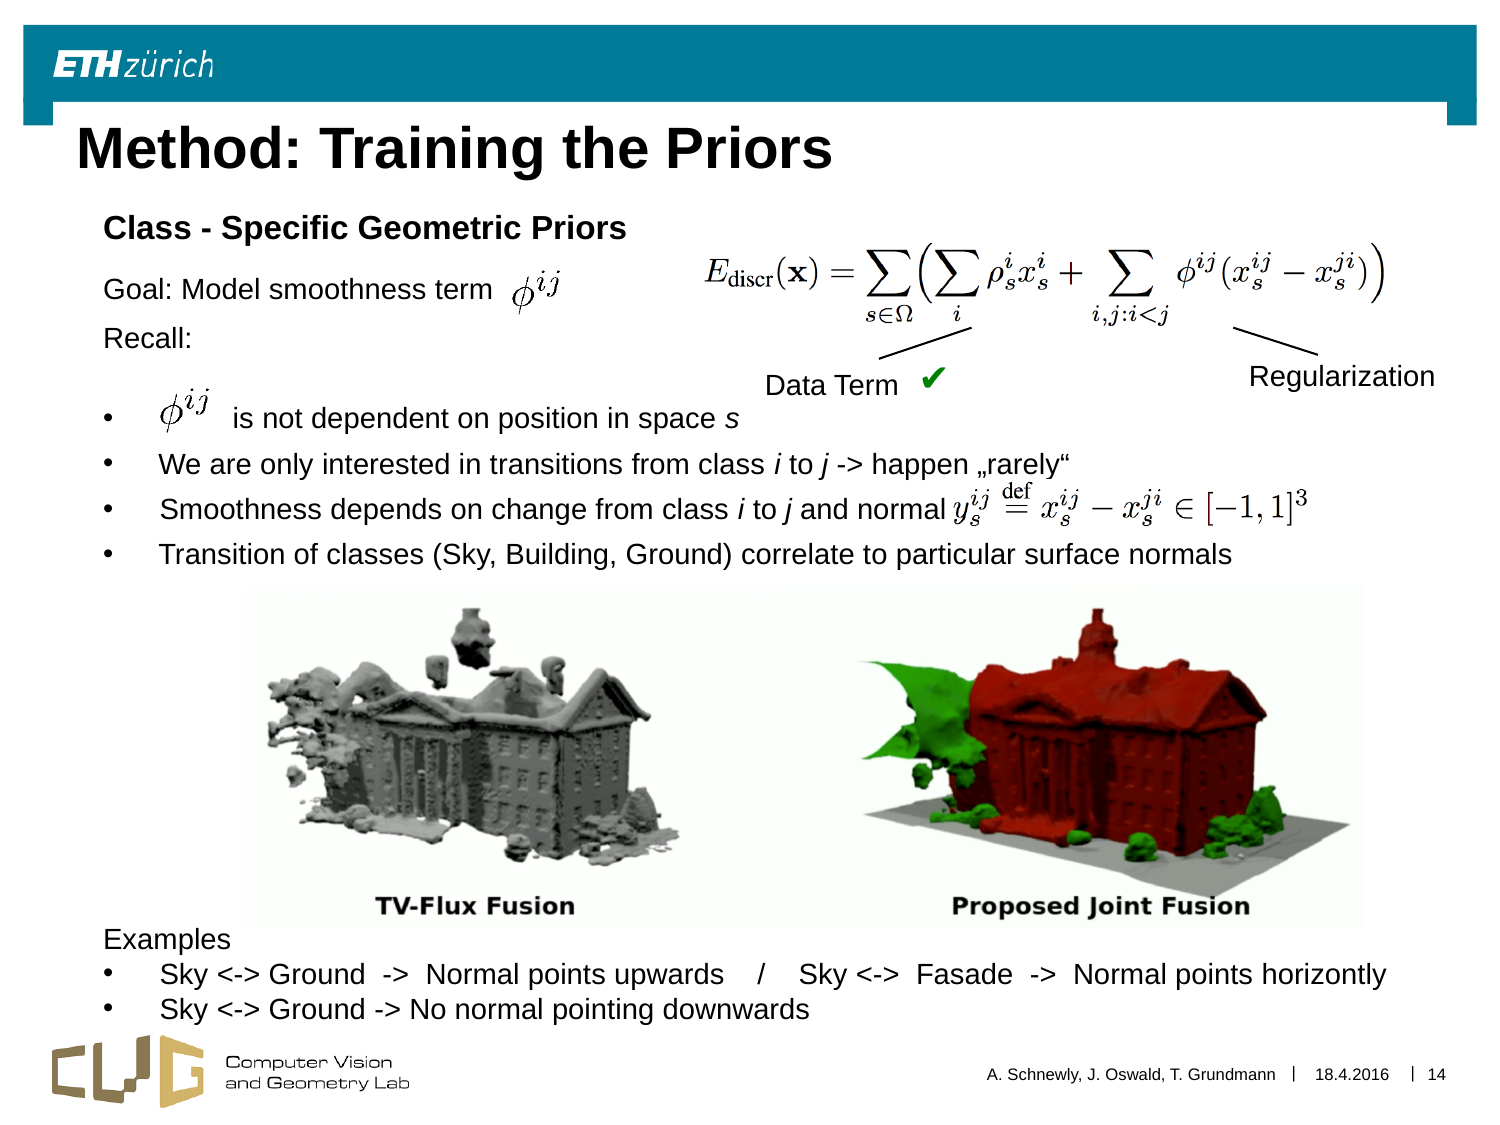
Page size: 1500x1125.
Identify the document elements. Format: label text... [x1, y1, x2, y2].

picture [693, 231, 1389, 333]
text_box ✔ [903, 346, 1000, 407]
picture [510, 268, 562, 315]
text_box Regularization [1234, 349, 1495, 400]
picture [52, 1035, 88, 1108]
picture [245, 585, 1365, 929]
title Method: Training the Priors [53, 101, 1447, 262]
text_box Class - Specific Geometric Priors Goal: Model smoothness term Recall: is not dependent on position in space s We are only interested in transitions from class i to j -> happen „rarely“ Smoothness depends on change from class i to j and normal Transition of classes (Sky, Building, Ground) correlate to particular surface normals Examples Sky <-> Ground -> Normal points upwards / Sky <-> Fasade -> Normal points horizontly Sky <-> Ground -> No normal pointing downwards [88, 199, 1459, 1125]
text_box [879, 327, 971, 359]
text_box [1233, 327, 1318, 355]
picture [159, 386, 210, 433]
picture [950, 479, 1312, 529]
text_box Data Term [749, 358, 1010, 409]
